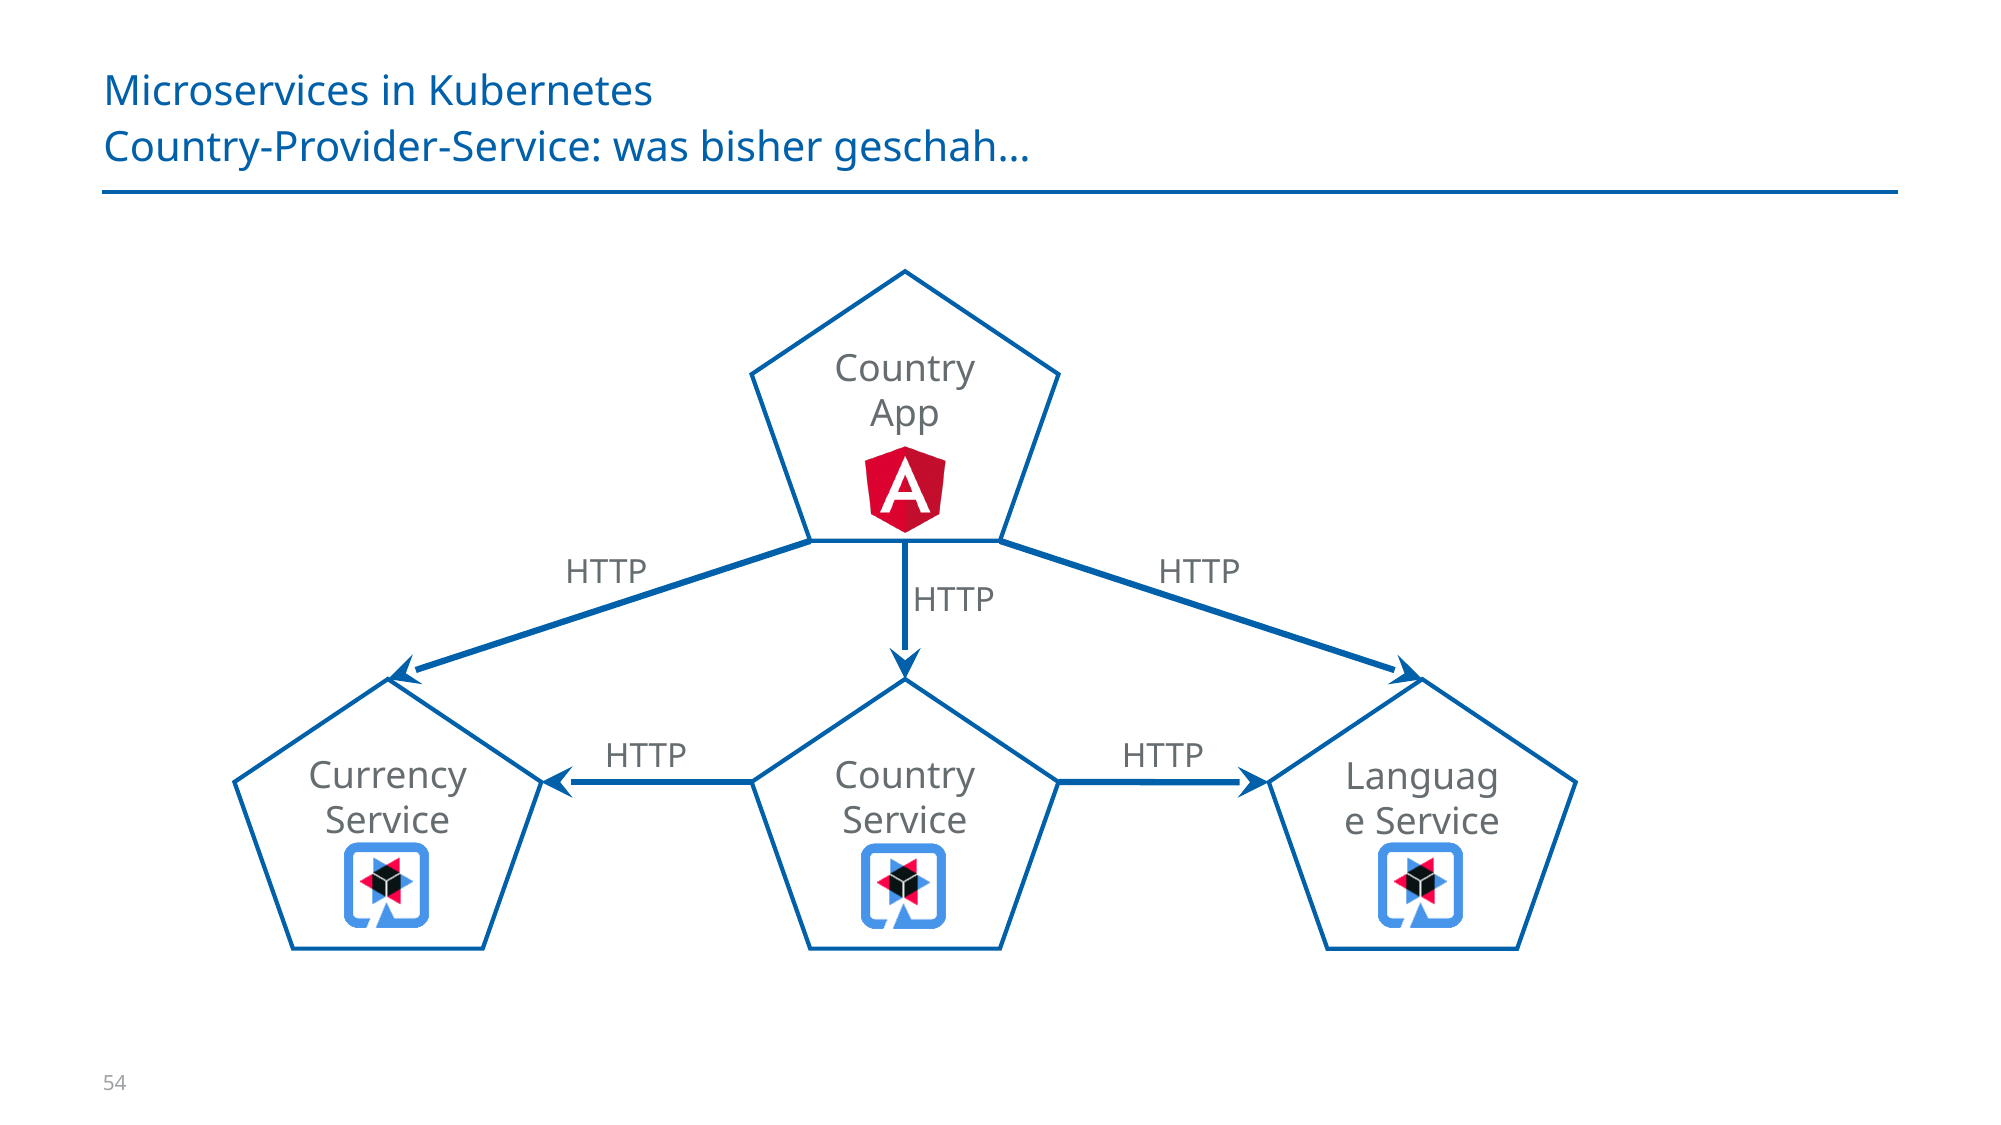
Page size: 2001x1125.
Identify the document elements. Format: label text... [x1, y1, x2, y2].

text_box HTTP [1107, 726, 1221, 781]
picture [339, 841, 437, 931]
text_box HTTP [589, 726, 703, 781]
picture [1373, 841, 1471, 931]
slide_number 54 [102, 1065, 182, 1089]
title Microservices in Kubernetes [103, 60, 1898, 116]
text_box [387, 540, 811, 680]
text_box HTTP [906, 570, 999, 625]
text_box Language Service [1268, 678, 1577, 950]
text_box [999, 540, 1423, 680]
text_box Country Service [751, 678, 1059, 950]
text_box Country App [750, 269, 1060, 542]
list Country-Provider-Service: was bisher geschah… [103, 116, 1898, 173]
text_box Currency Service [233, 678, 543, 950]
picture [856, 842, 954, 932]
text_box HTTP [897, 570, 905, 625]
picture [851, 434, 959, 541]
